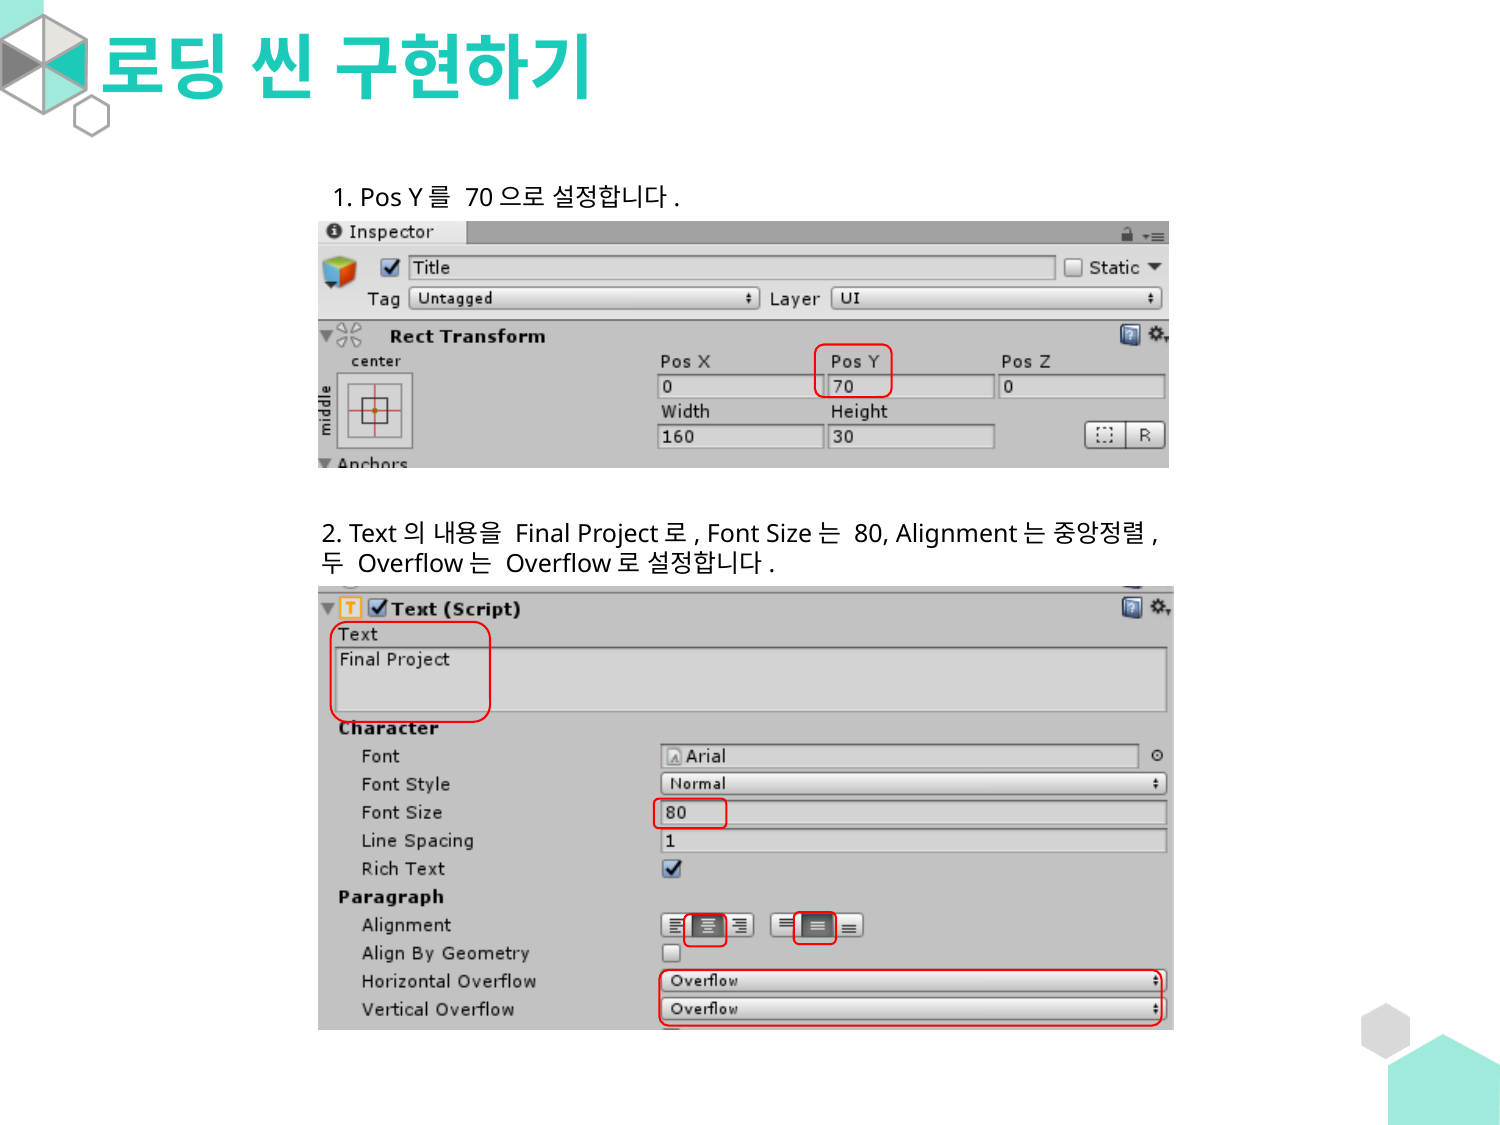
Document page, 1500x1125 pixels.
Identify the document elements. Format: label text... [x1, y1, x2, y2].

text_box 1. Pos Y를 70으로 설정합니다. [317, 174, 695, 219]
text_box 2. Text의 내용을 Final Project로, Font Size는 80, Alignment는 중앙정렬, 두 Overflow는 Overflow로 설정합니다. [306, 510, 1174, 585]
text_box 로딩 씬 구현하기 [85, 0, 1233, 132]
picture [0, 0, 1500, 1125]
